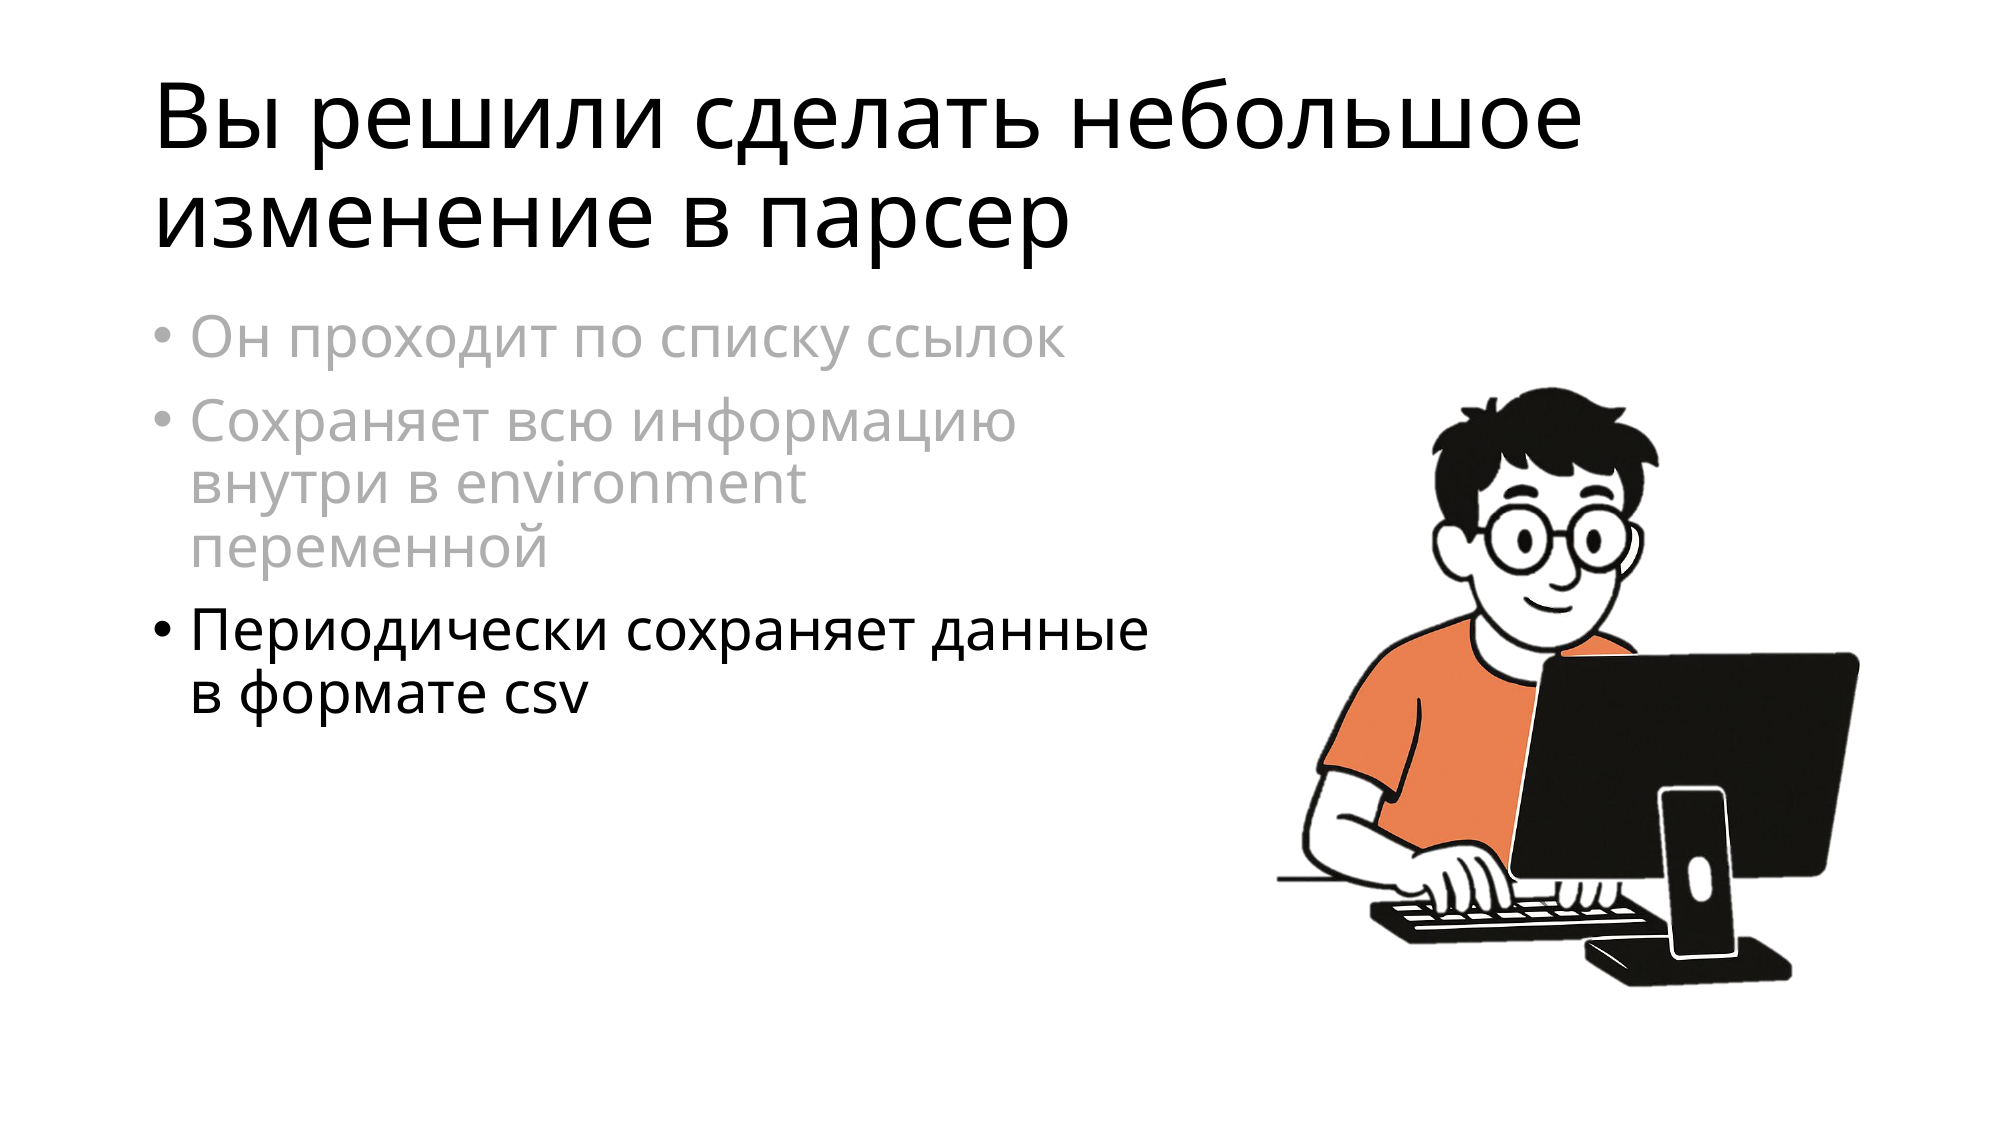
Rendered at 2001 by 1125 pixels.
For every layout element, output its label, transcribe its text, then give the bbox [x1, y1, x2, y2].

list Он проходит по списку ссылок Сохраняет всю информацию внутри в environment переменной Периодически сохраняет данные в формате csv [137, 299, 1177, 1014]
title Вы решили сделать небольшое изменение в парсер [137, 59, 1863, 278]
picture [1209, 343, 1890, 1024]
